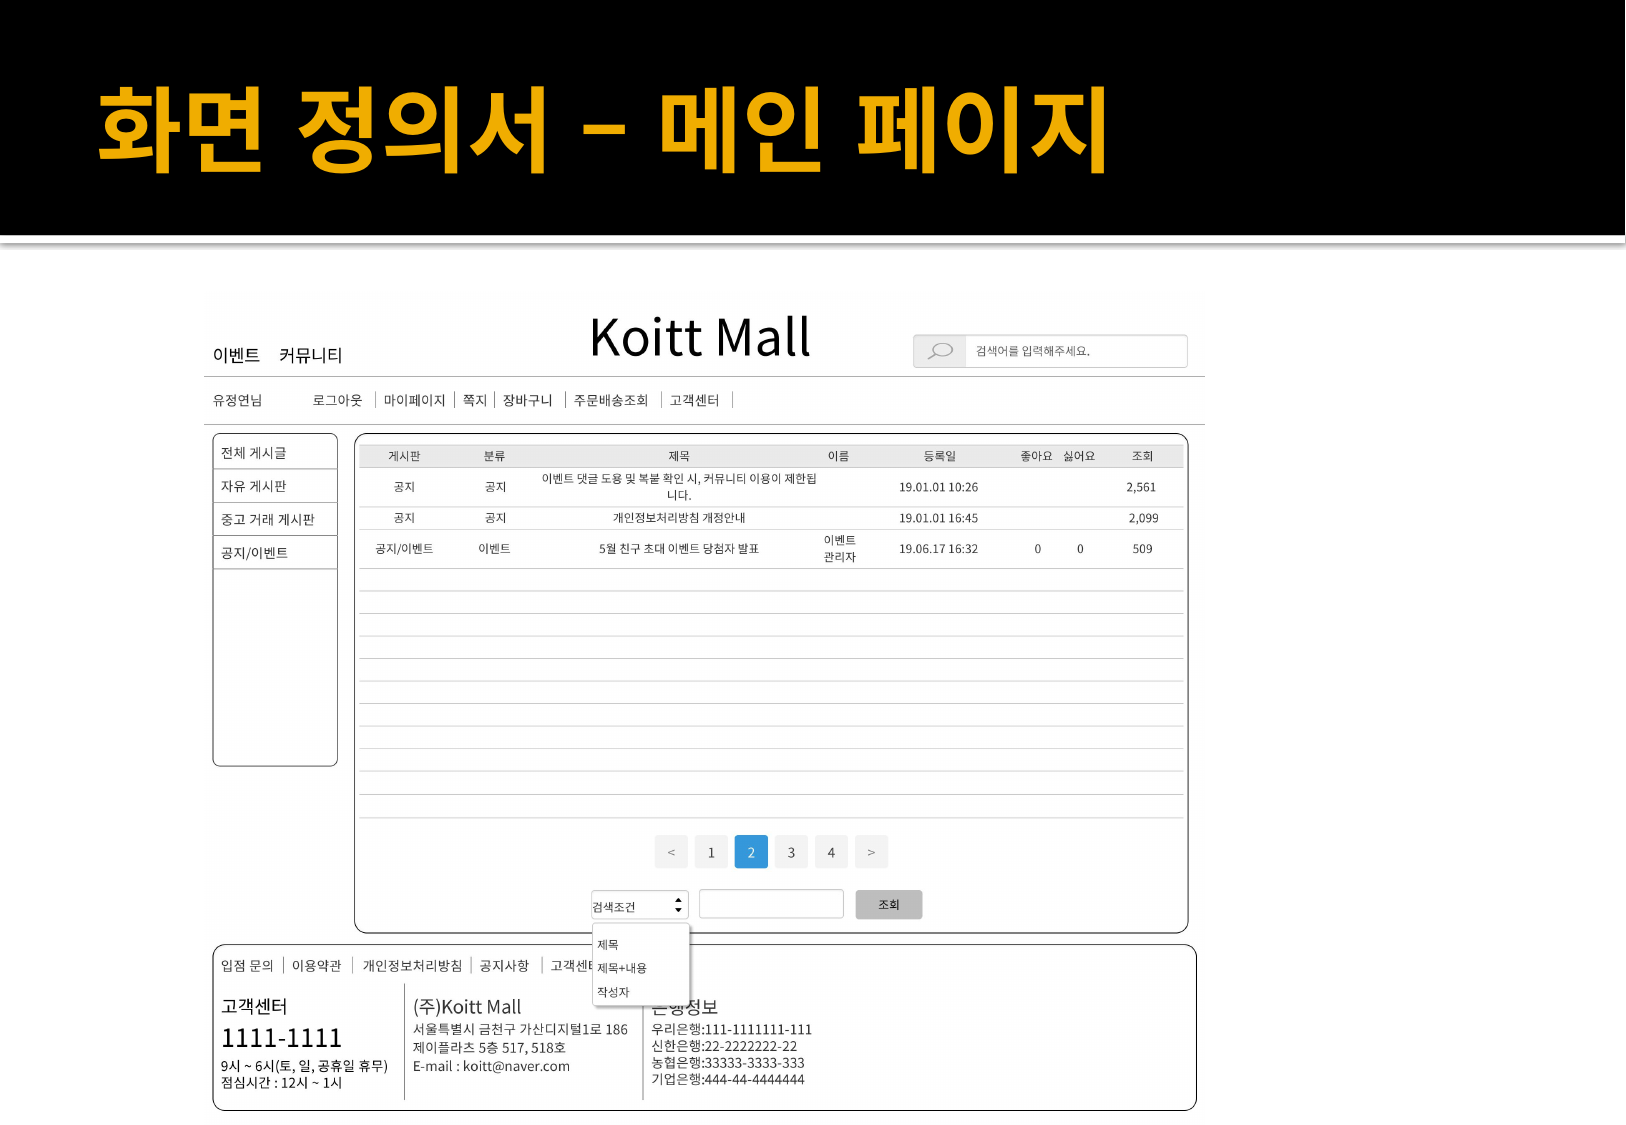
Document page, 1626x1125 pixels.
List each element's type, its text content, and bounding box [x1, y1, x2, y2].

picture [204, 291, 1205, 1125]
title 화면 정의서 – 메인 페이지 [81, 24, 1544, 231]
